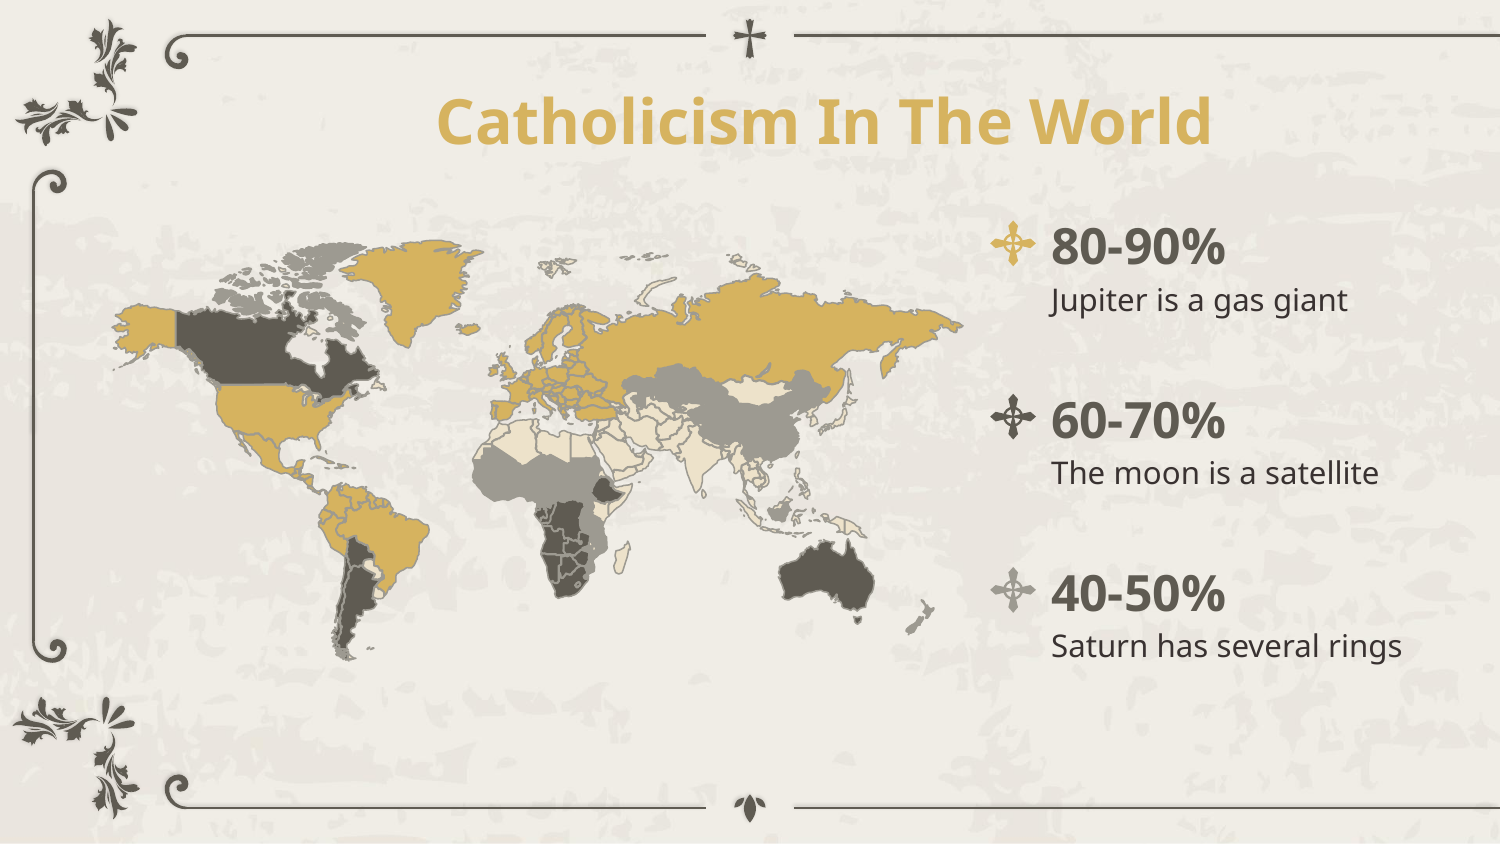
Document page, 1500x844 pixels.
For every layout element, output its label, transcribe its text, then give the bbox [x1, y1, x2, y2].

text_box 60-70% [1036, 376, 1422, 438]
text_box The moon is a satellite [1036, 438, 1422, 509]
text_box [111, 240, 964, 662]
text_box 40-50% [1036, 549, 1422, 611]
text_box Saturn has several rings [1036, 611, 1422, 681]
text_box 80-90% [1036, 202, 1422, 265]
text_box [989, 393, 1037, 440]
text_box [989, 220, 1037, 267]
picture [0, 0, 1500, 844]
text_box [989, 566, 1037, 614]
text_box Jupiter is a gas giant [1036, 265, 1422, 335]
title Catholicism In The World [124, 72, 1376, 167]
